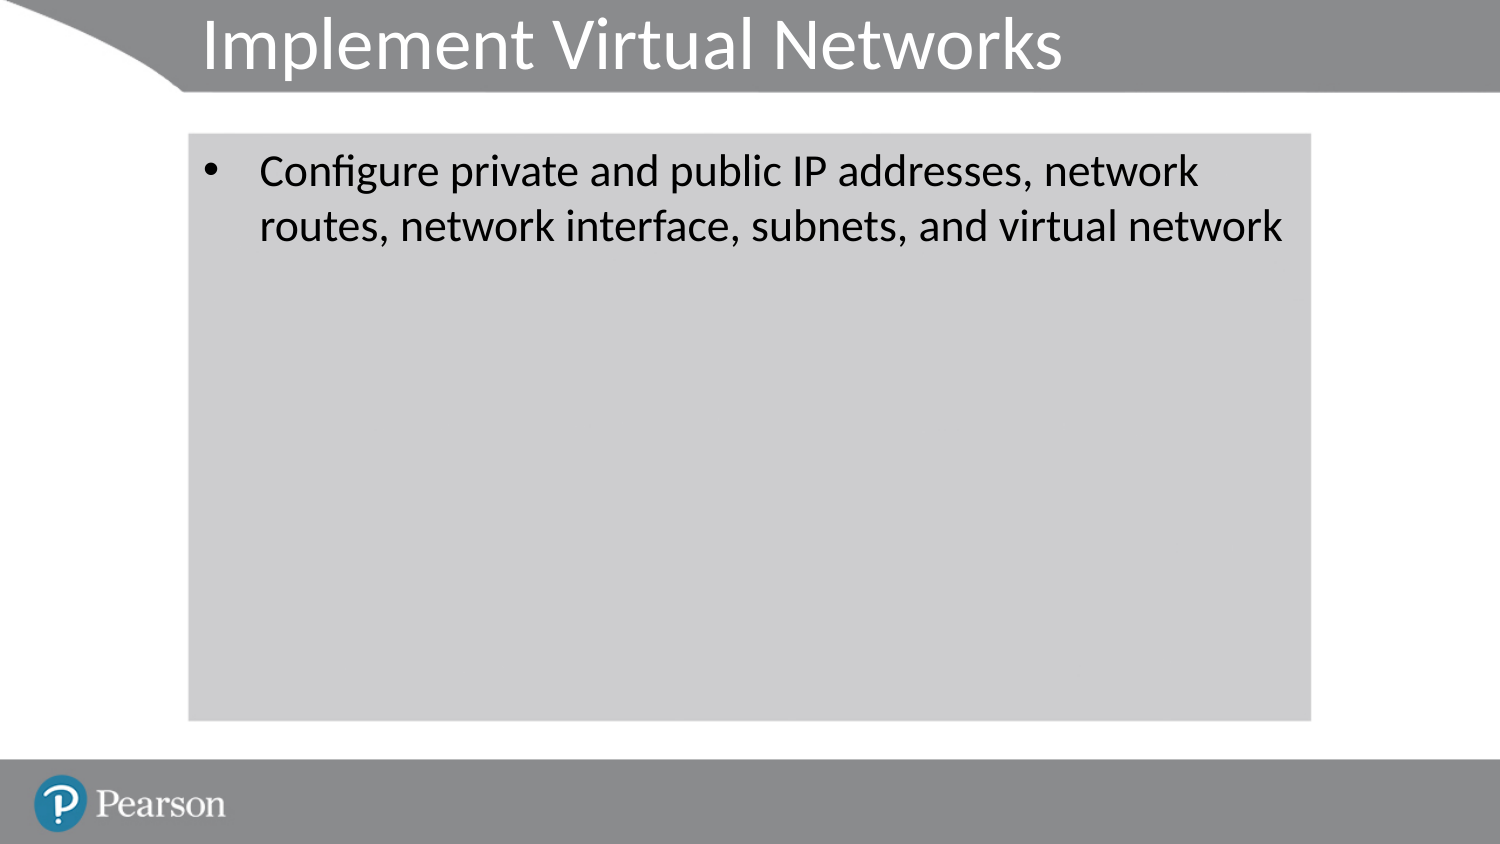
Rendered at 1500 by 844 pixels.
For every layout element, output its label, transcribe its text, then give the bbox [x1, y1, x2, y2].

picture [0, 0, 1500, 844]
title Implement Virtual Networks [186, 0, 1425, 79]
list Configure private and public IP addresses, network routes, network interface, subnets, and virtual network [188, 133, 1311, 716]
